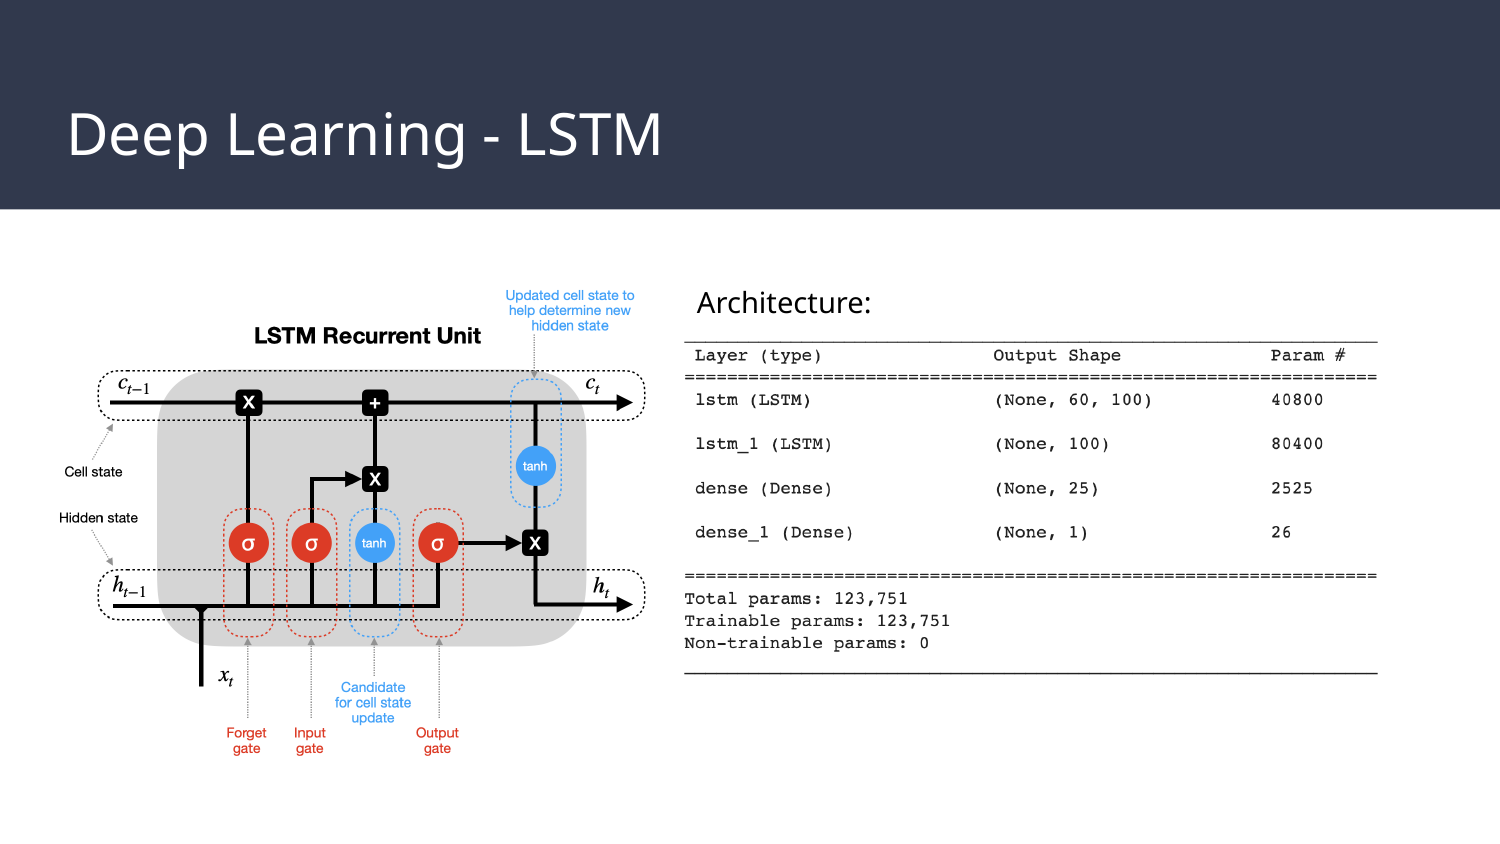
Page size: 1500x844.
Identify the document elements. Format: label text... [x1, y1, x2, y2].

picture [50, 285, 652, 774]
title Deep Learning - LSTM [51, 82, 1449, 185]
text_box Architecture: [681, 269, 1382, 324]
picture [665, 325, 1415, 683]
